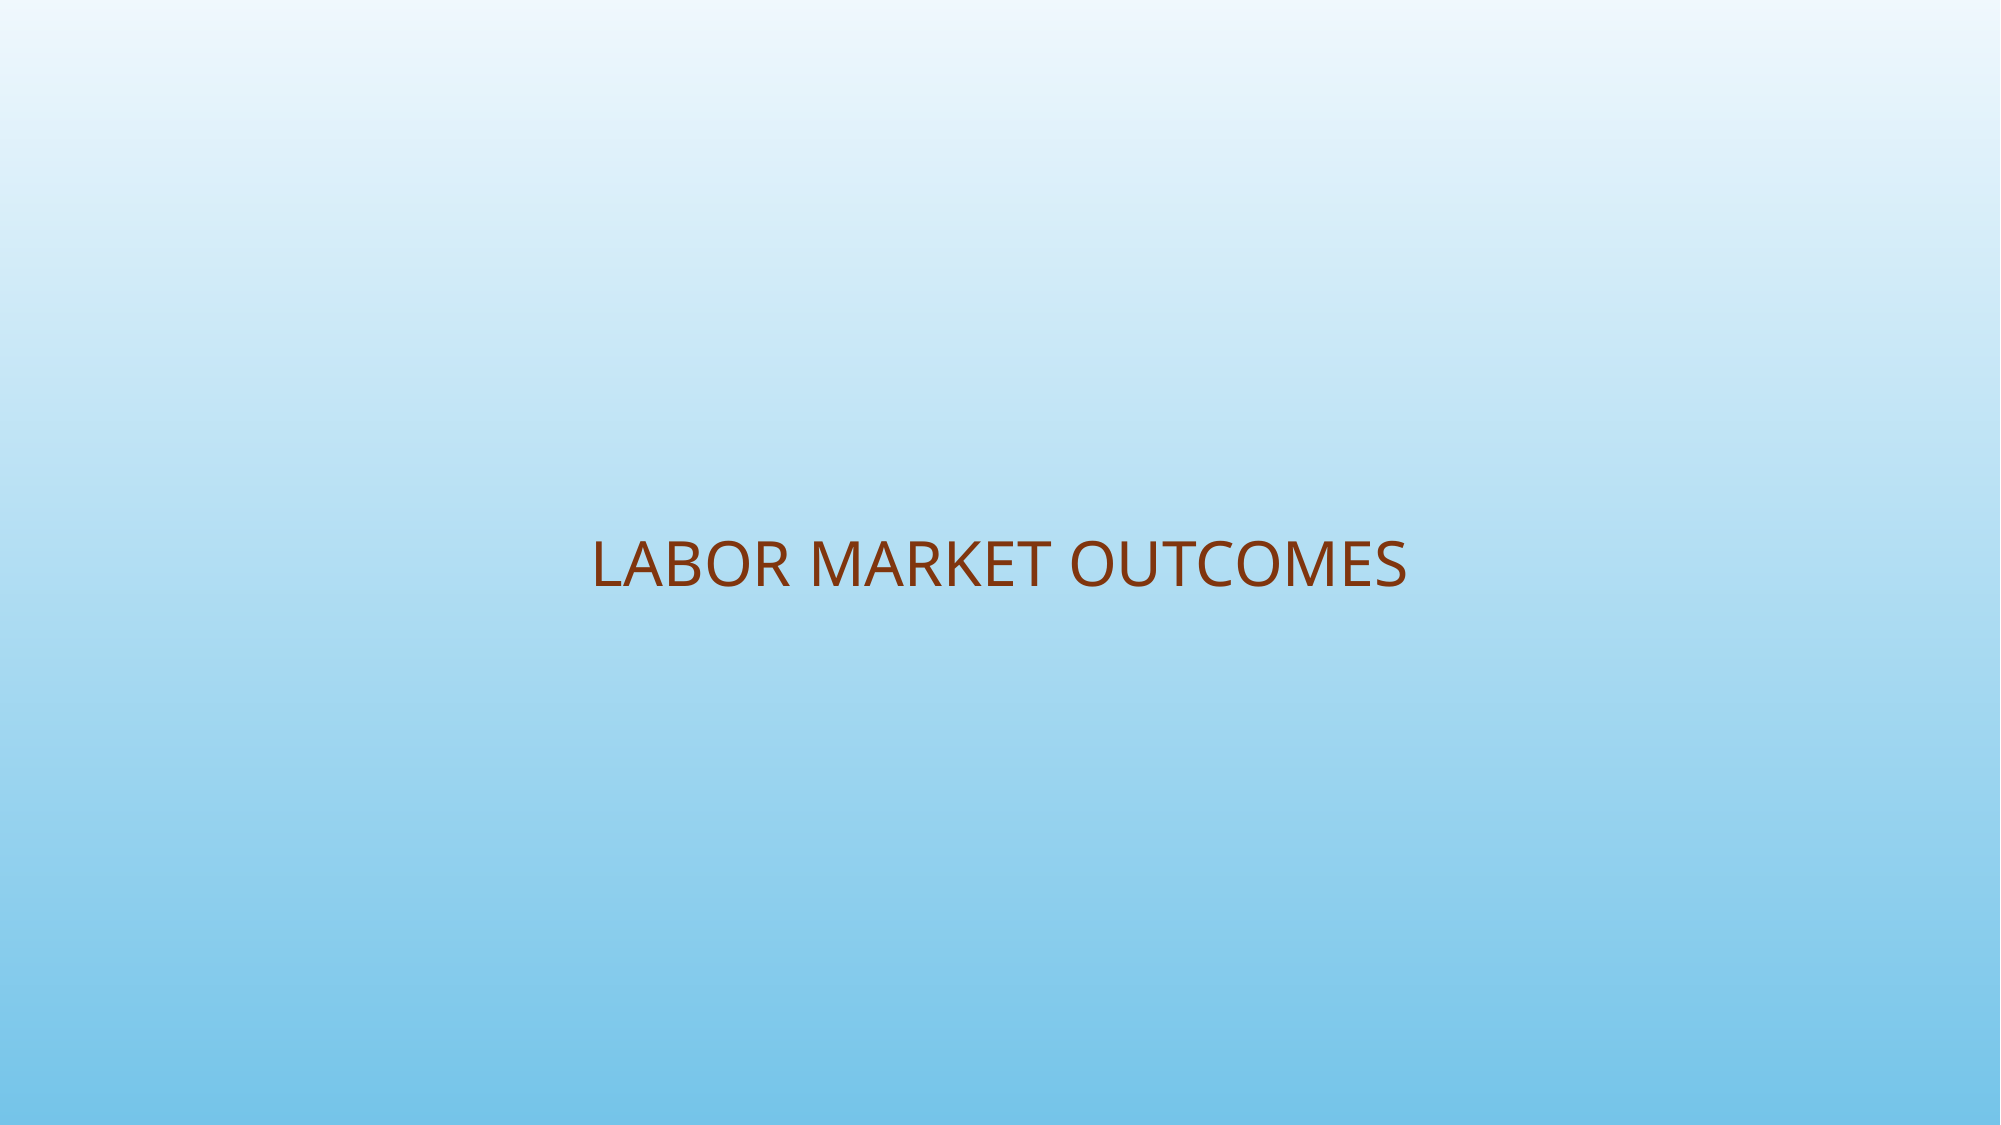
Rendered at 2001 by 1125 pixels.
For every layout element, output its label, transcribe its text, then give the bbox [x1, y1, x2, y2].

text_box LABOR MARKET OUTCOMES [0, 517, 2000, 607]
